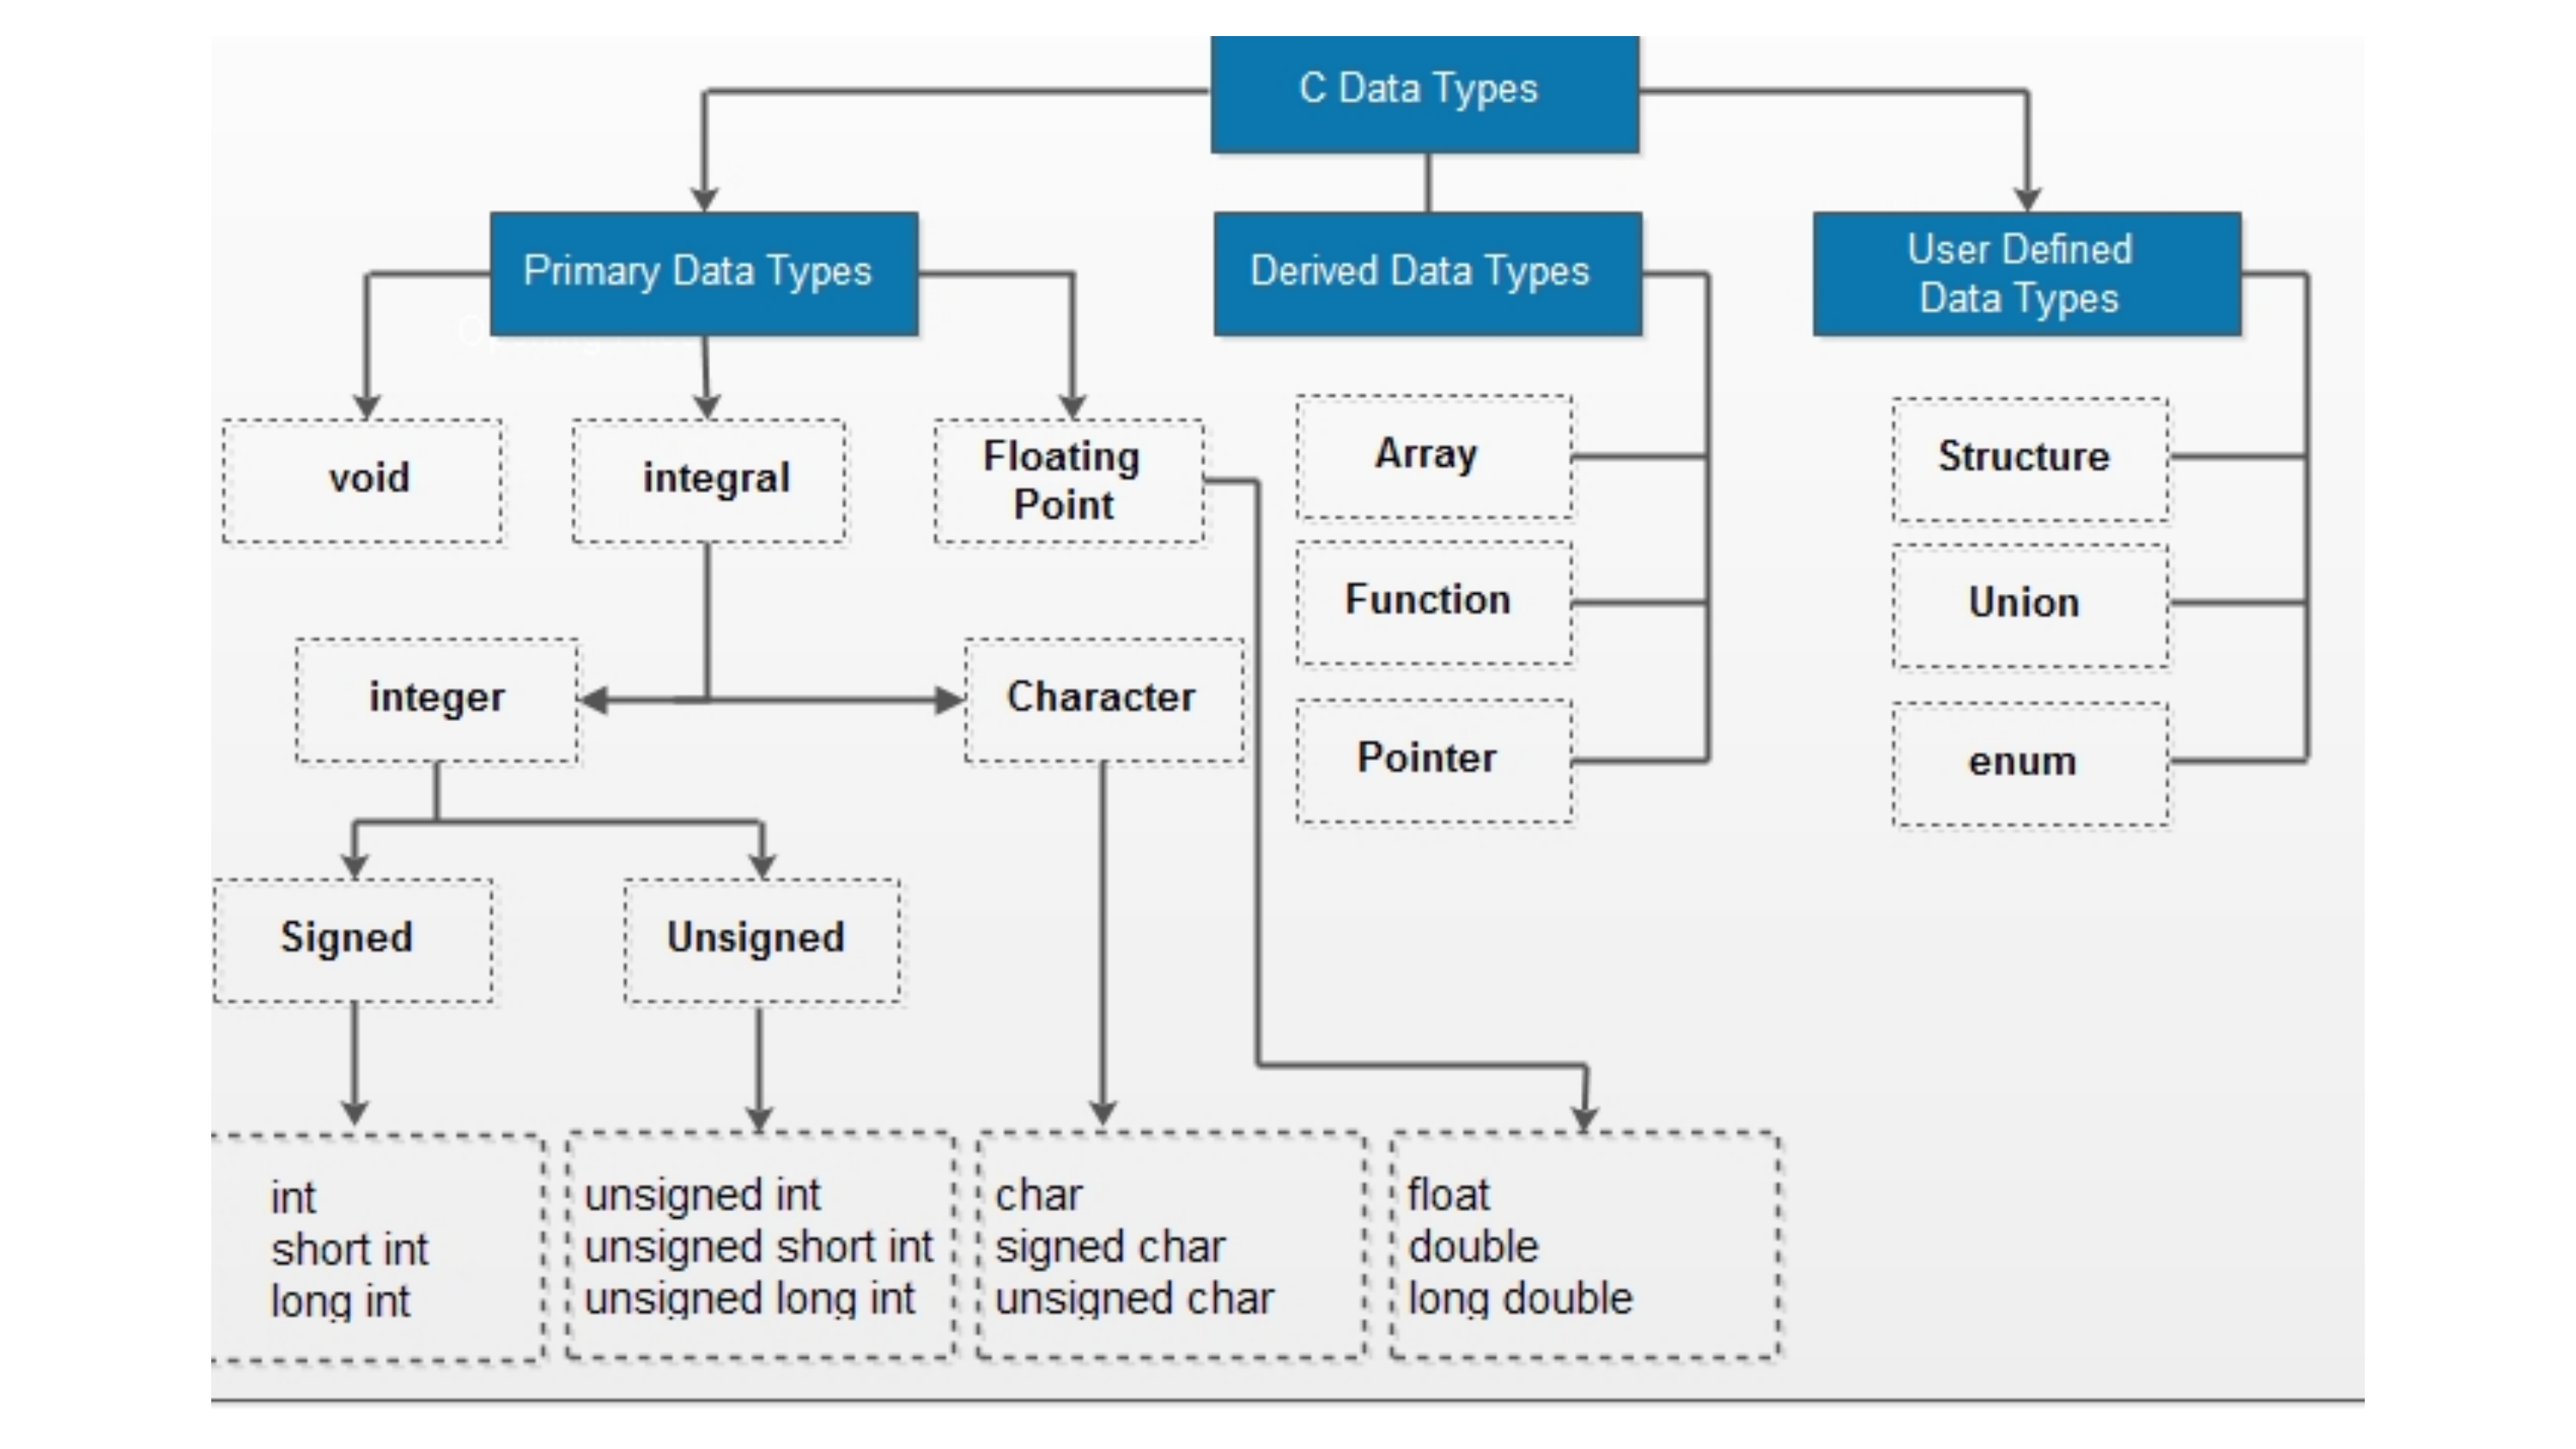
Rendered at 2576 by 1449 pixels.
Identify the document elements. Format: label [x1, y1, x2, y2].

text_box [211, 36, 2365, 1413]
